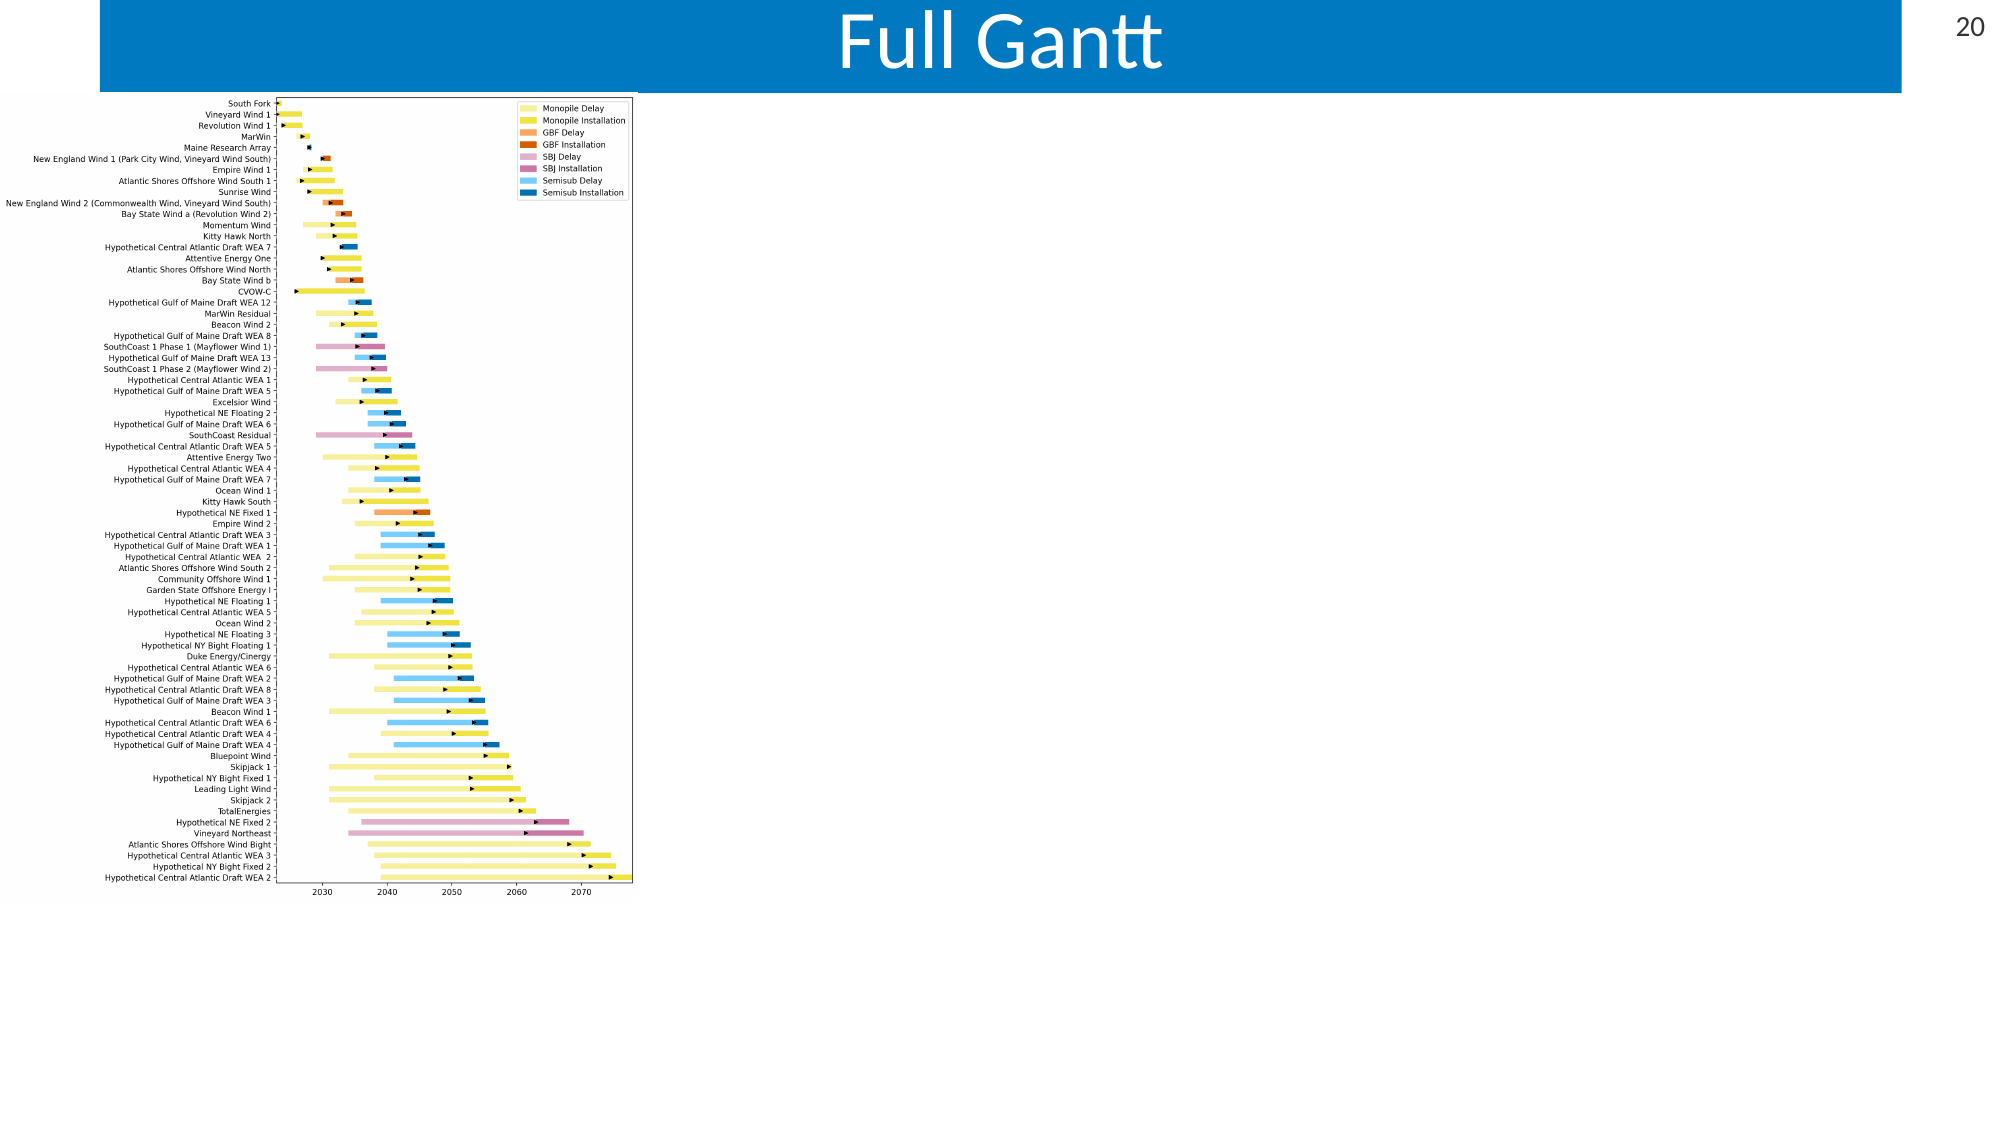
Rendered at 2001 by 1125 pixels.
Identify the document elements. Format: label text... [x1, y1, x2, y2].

picture [0, 92, 638, 903]
title Full Gantt [99, 0, 1902, 94]
